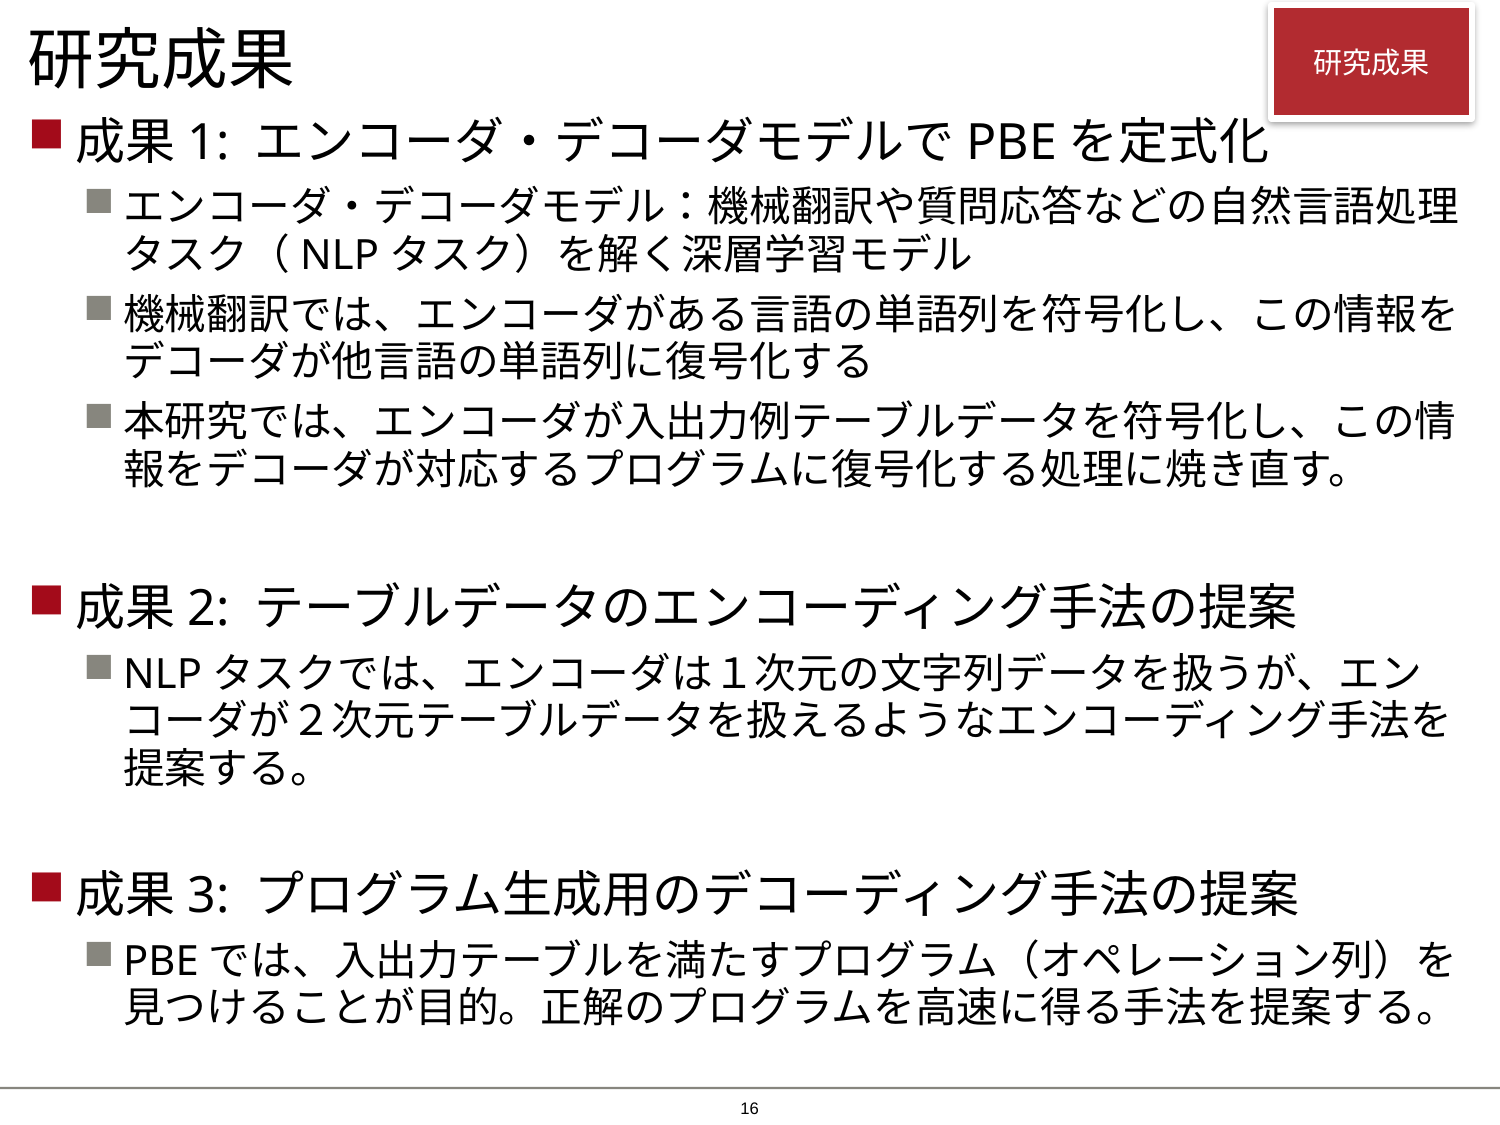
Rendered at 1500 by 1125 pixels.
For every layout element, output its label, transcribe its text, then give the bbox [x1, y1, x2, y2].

slide_number 15 [705, 1091, 794, 1125]
title 研究成果 [27, 0, 1271, 113]
list 成果1: エンコーダ・デコーダモデルでPBEを定式化 エンコーダ・デコーダモデル：機械翻訳や質問応答などの自然言語処理タスク（NLPタスク）を解く深層学習モデル 機械翻訳では、エンコーダがある言語の単語列を符号化し、この情報をデコーダが他言語の単語列に復号化する 本研究では、エンコーダが入出力例テーブルデータを符号化し、この情報をデコーダが対応するプログラムに復号化する処理に焼き直す。 成果2: テーブルデータのエンコーディング手法の提案 NLPタスクでは、エンコーダは１次元の文字列データを扱うが、エンコーダが２次元テーブルデータを扱えるようなエンコーディング手法を提案する。 成果3: プログラム生成用のデコーディング手法の提案 PBEでは、入出力テーブルを満たすプログラム（オペレーション列）を見つけることが目的。正解のプログラムを高速に得る手法を提案する。 [27, 113, 1470, 1092]
text_box 研究成果 [1268, 2, 1475, 122]
